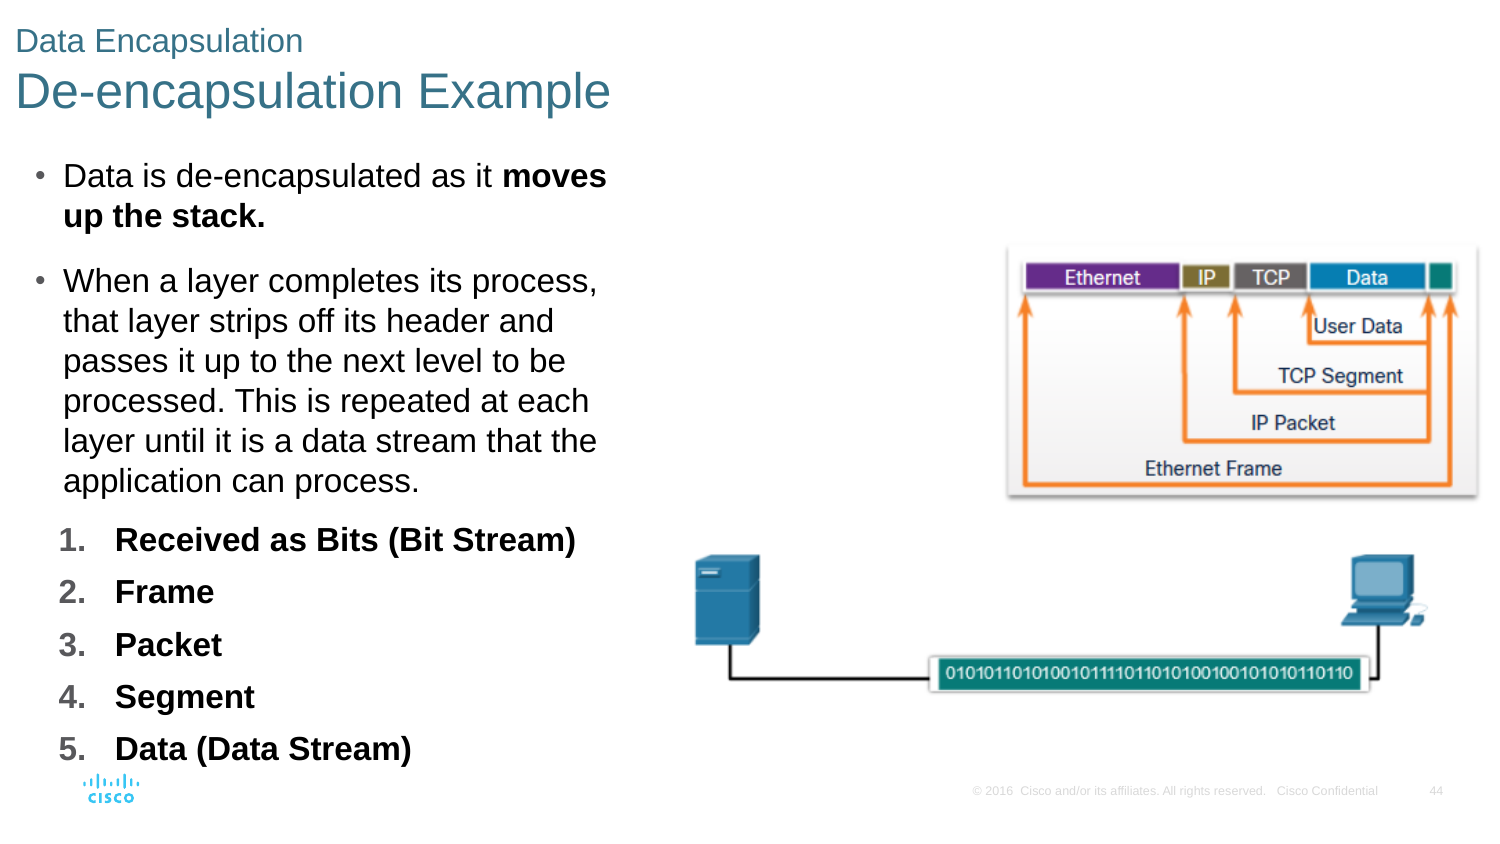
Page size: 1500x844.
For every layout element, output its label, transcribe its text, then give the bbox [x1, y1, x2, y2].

list Data is de-encapsulated as it moves up the stack. When a layer completes its process, that layer strips off its header and passes it up to the next level to be processed. This is repeated at each layer until it is a data stream that the application can process. Received as Bits (Bit Stream) Frame Packet Segment Data (Data Stream) [20, 147, 679, 772]
picture [678, 237, 1500, 704]
title Data Encapsulation De-encapsulation Example [0, 6, 1500, 131]
